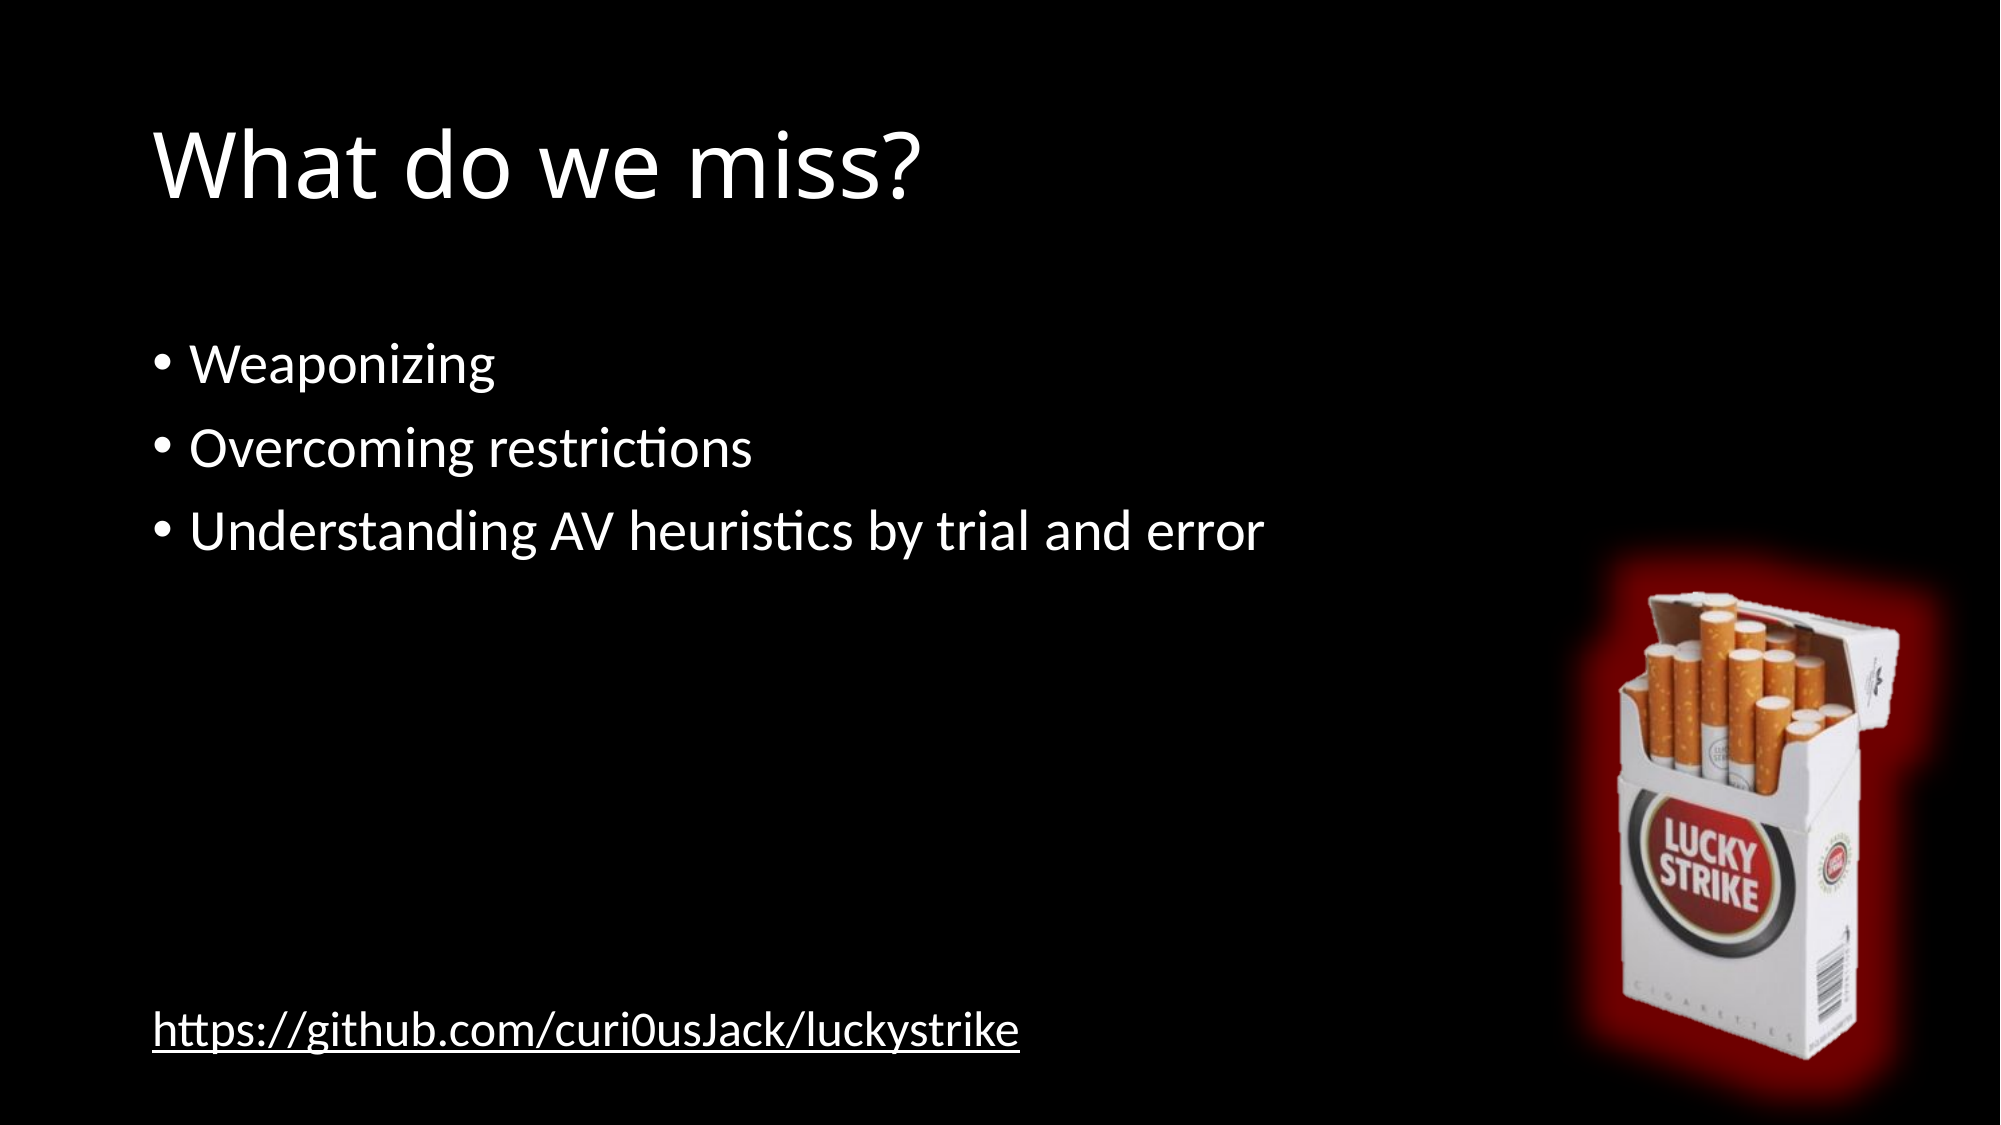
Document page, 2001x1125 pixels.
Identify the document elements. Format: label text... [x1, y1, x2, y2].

list Weaponizing Overcoming restrictions Understanding AV heuristics by trial and error [137, 325, 1863, 1040]
picture [1477, 564, 2000, 1088]
text_box https://github.com/curi0usJack/luckystrike [137, 989, 1107, 1064]
title What do we miss? [137, 59, 1863, 278]
